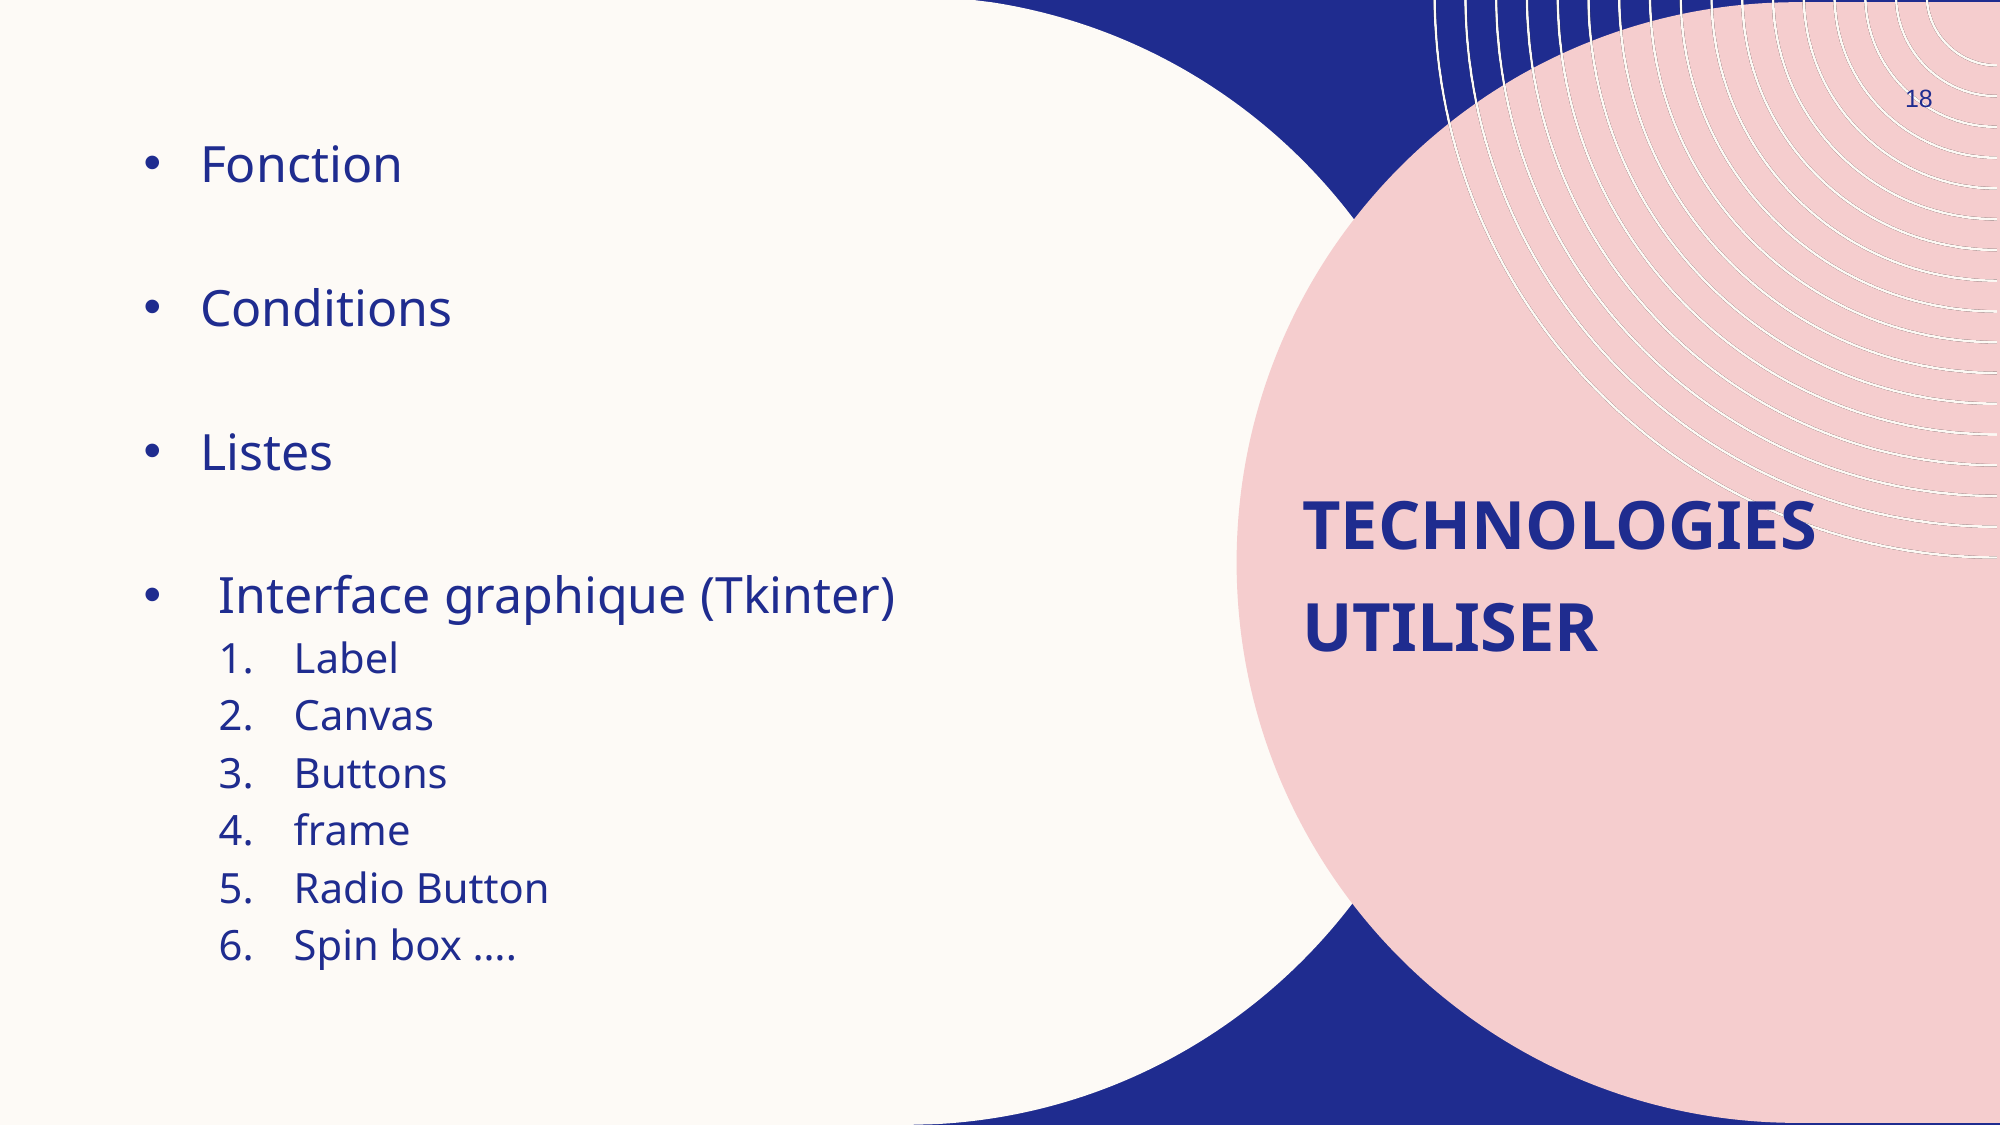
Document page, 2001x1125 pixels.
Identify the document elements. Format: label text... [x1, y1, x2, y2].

title Technologies utiliser [1287, 562, 1972, 672]
slide_number 18 [1838, 75, 2000, 121]
picture [1433, 0, 1997, 559]
subtitle Fonction Conditions Listes Interface graphique (Tkinter) Label Canvas Buttons frame Radio Button Spin box …. [128, 131, 1037, 1085]
